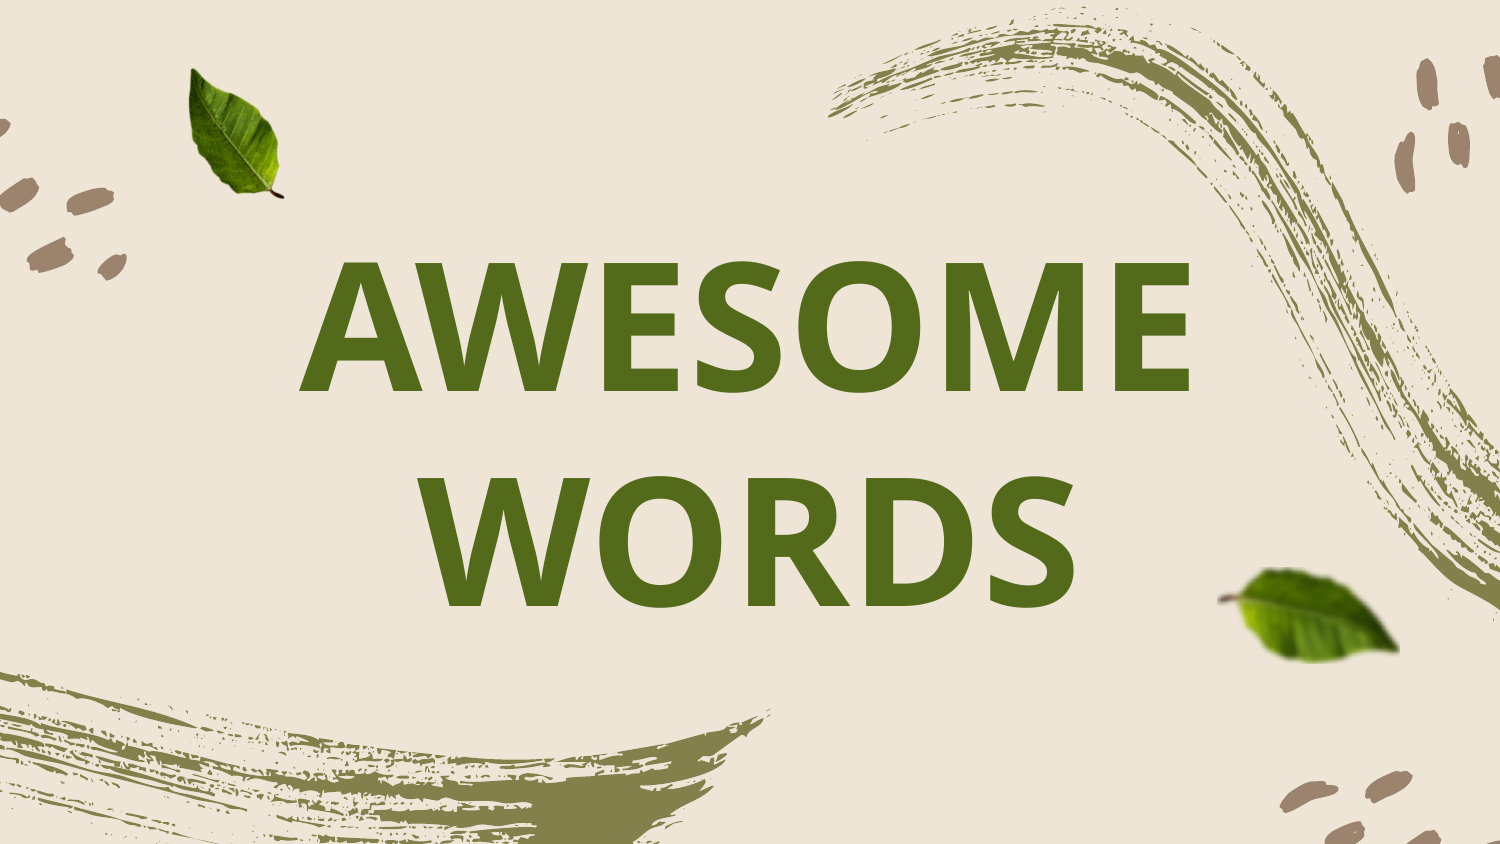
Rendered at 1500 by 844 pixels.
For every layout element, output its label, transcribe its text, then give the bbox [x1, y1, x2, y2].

picture [148, 60, 317, 219]
title AWESOME WORDS [243, 190, 1257, 664]
picture [1216, 567, 1400, 664]
